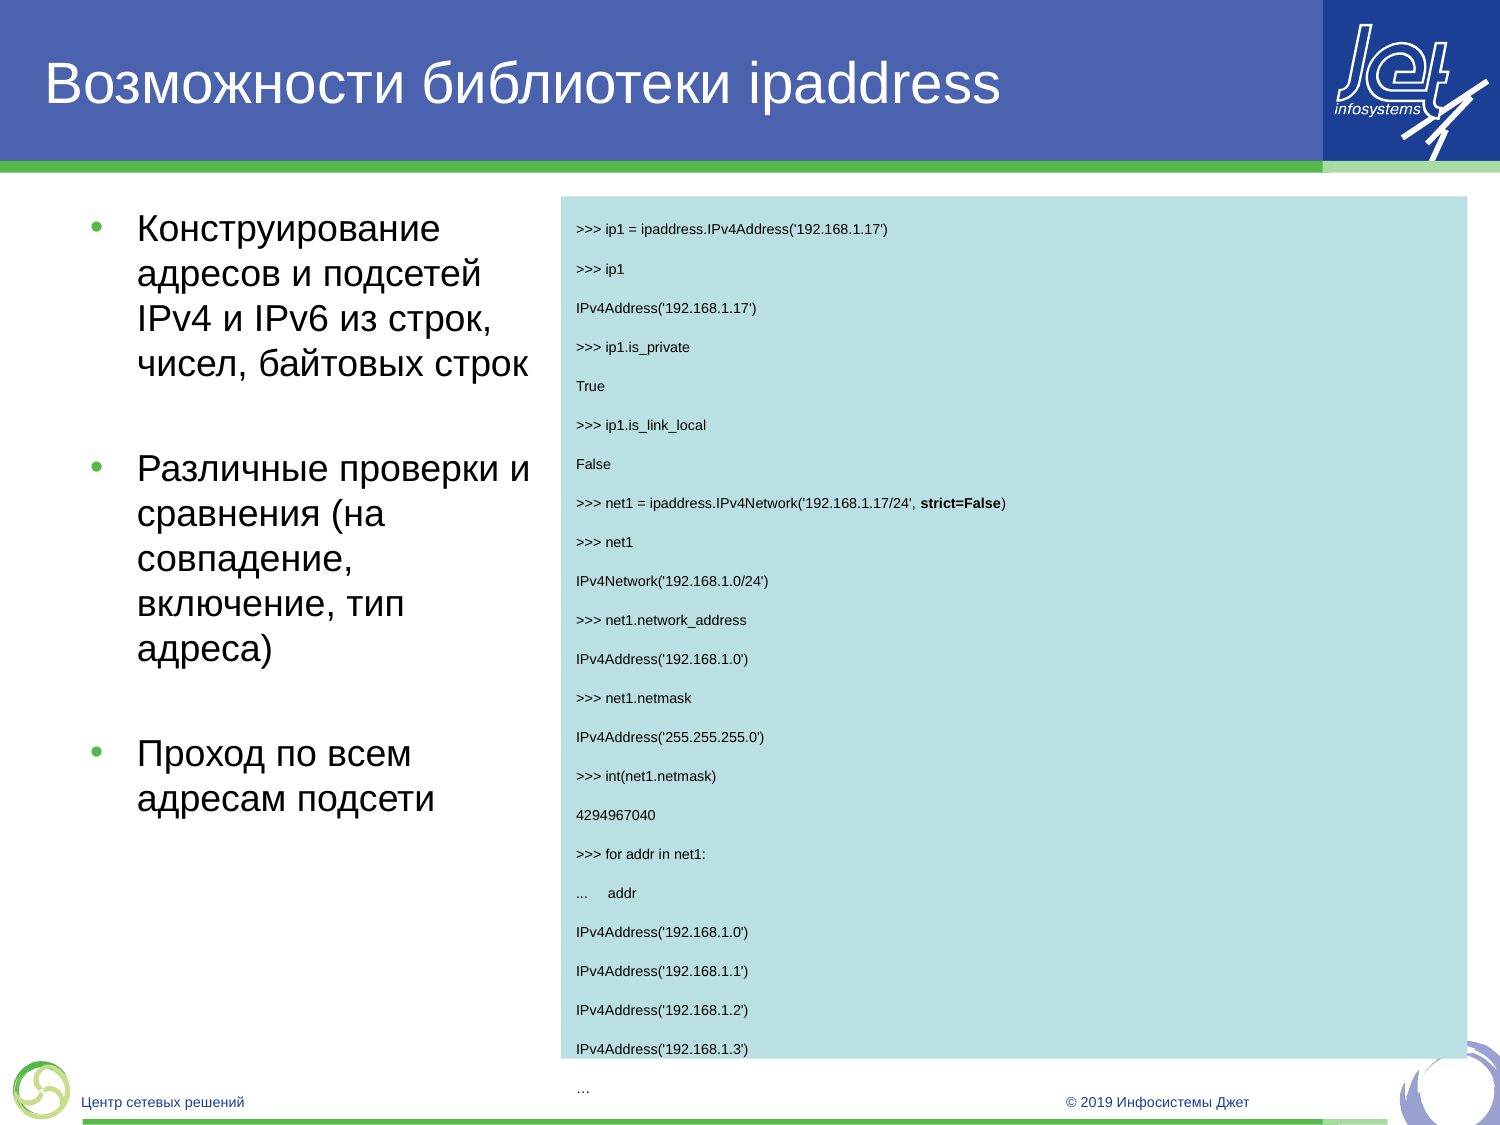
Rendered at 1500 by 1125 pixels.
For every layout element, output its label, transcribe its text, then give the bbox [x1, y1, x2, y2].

list Конструирование адресов и подсетей IPv4 и IPv6 из строк, чисел, байтовых строк Различные проверки и сравнения (на совпадение, включение, тип адреса) Проход по всем адресам подсети [75, 196, 560, 1059]
title Возможности библиотеки ipaddress [29, 21, 1294, 140]
text_box >>> ip1 = ipaddress.IPv4Address('192.168.1.17') >>> ip1 IPv4Address('192.168.1.17') >>> ip1.is_private True >>> ip1.is_link_local False >>> net1 = ipaddress.IPv4Network('192.168.1.17/24', strict=False) >>> net1 IPv4Network('192.168.1.0/24') >>> net1.network_address IPv4Address('192.168.1.0') >>> net1.netmask IPv4Address('255.255.255.0') >>> int(net1.netmask) 4294967040 >>> for addr in net1: ... addr IPv4Address('192.168.1.0') IPv4Address('192.168.1.1') IPv4Address('192.168.1.2') IPv4Address('192.168.1.3') … [560, 196, 1468, 1059]
